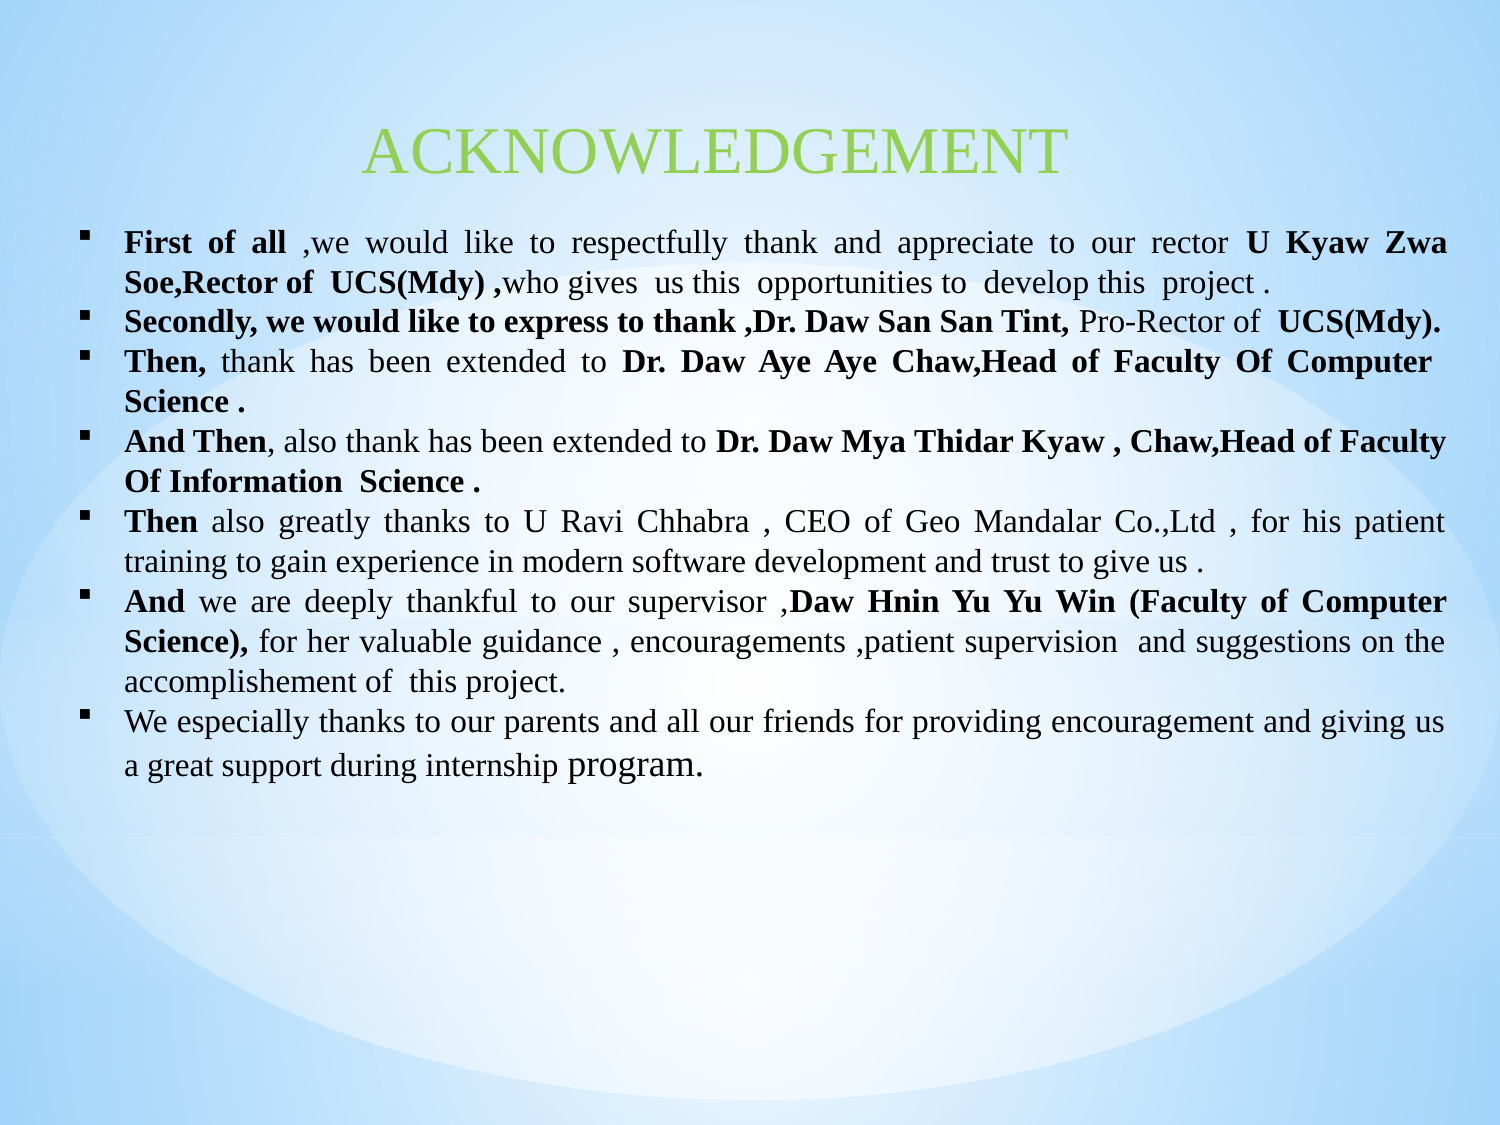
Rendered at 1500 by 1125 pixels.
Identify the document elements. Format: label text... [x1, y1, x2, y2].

text_box First of all ,we would like to respectfully thank and appreciate to our rector U Kyaw Zwa Soe,Rector of UCS(Mdy) ,who gives us this opportunities to develop this project . Secondly, we would like to express to thank ,Dr. Daw San San Tint, Pro-Rector of UCS(Mdy). Then, thank has been extended to Dr. Daw Aye Aye Chaw,Head of Faculty Of Computer Science . And Then, also thank has been extended to Dr. Daw Mya Thidar Kyaw , Chaw,Head of Faculty Of Information Science . Then also greatly thanks to U Ravi Chhabra , CEO of Geo Mandalar Co.,Ltd , for his patient training to gain experience in modern software development and trust to give us . And we are deeply thankful to our supervisor ,Daw Hnin Yu Yu Win (Faculty of Computer Science), for her valuable guidance , encouragements ,patient supervision and suggestions on the accomplishement of this project. We especially thanks to our parents and all our friends for providing encouragement and giving us a great support during internship program. [62, 212, 1463, 837]
text_box ACKNOWLEDGEMENT [200, 99, 1232, 195]
